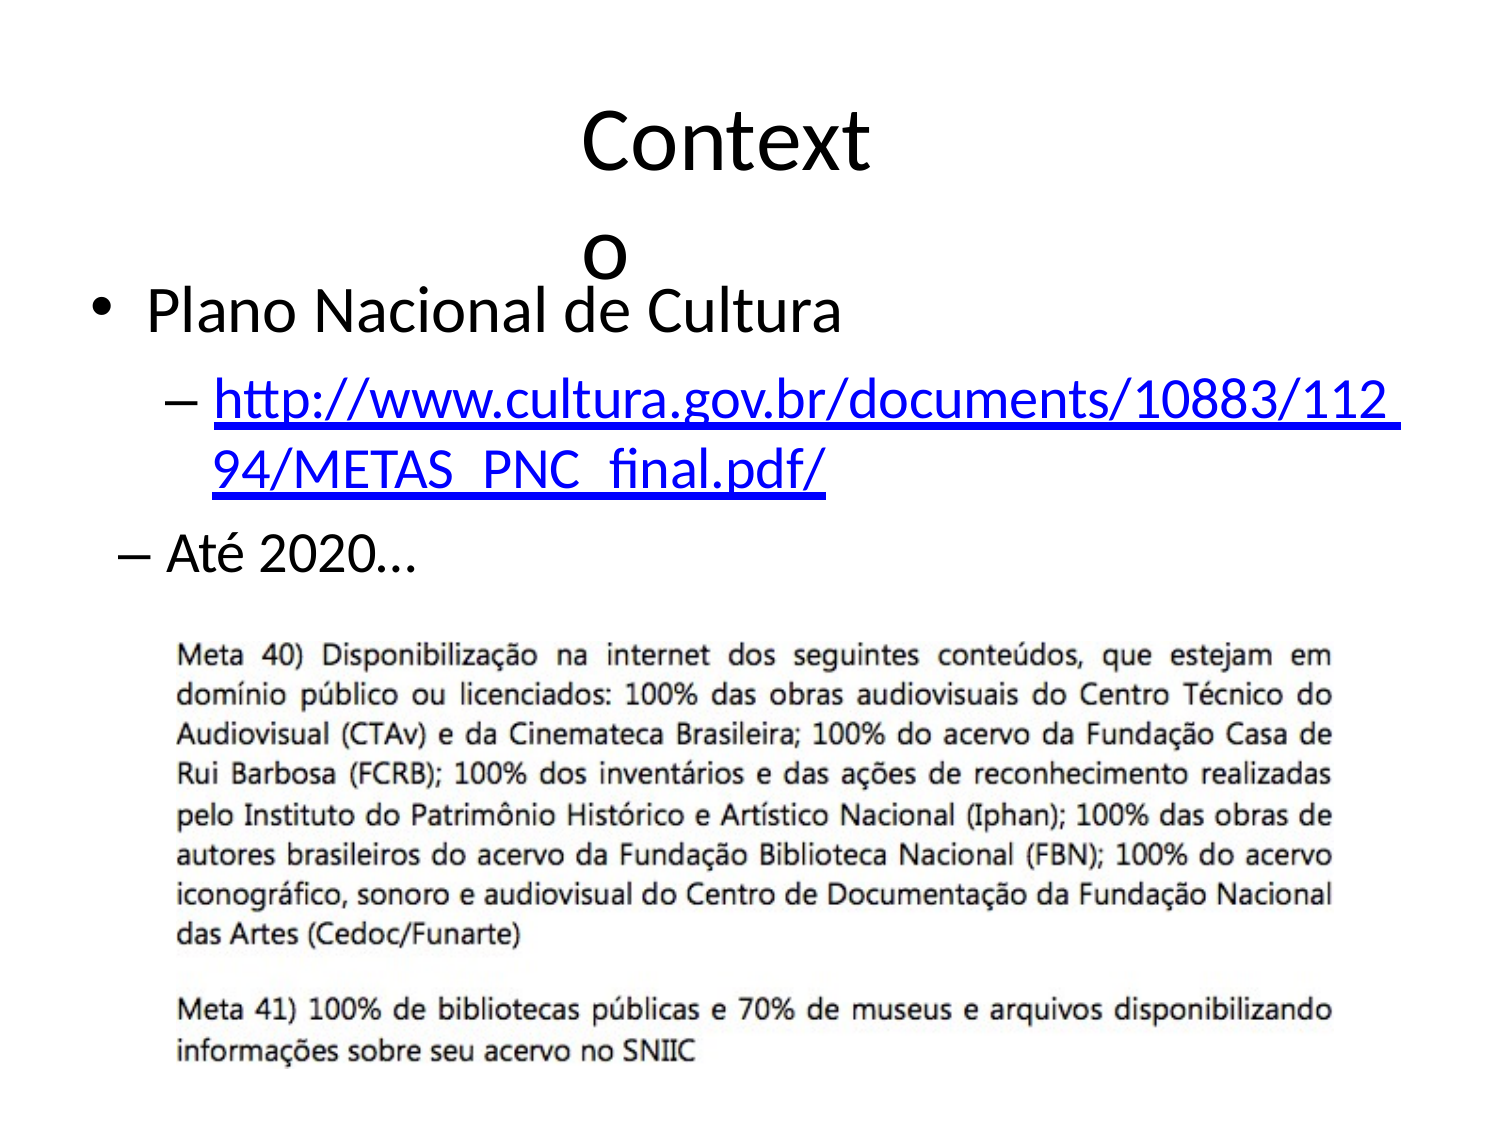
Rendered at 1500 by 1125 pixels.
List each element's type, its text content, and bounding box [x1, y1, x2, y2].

text_box Plano Nacional de Cultura – http://www.cultura.gov.br/documents/10883/112 94/METAS_PNC_final.pdf/ – Até 2020… [87, 247, 1408, 585]
text_box [176, 641, 1334, 1069]
title Contexto [579, 76, 921, 247]
